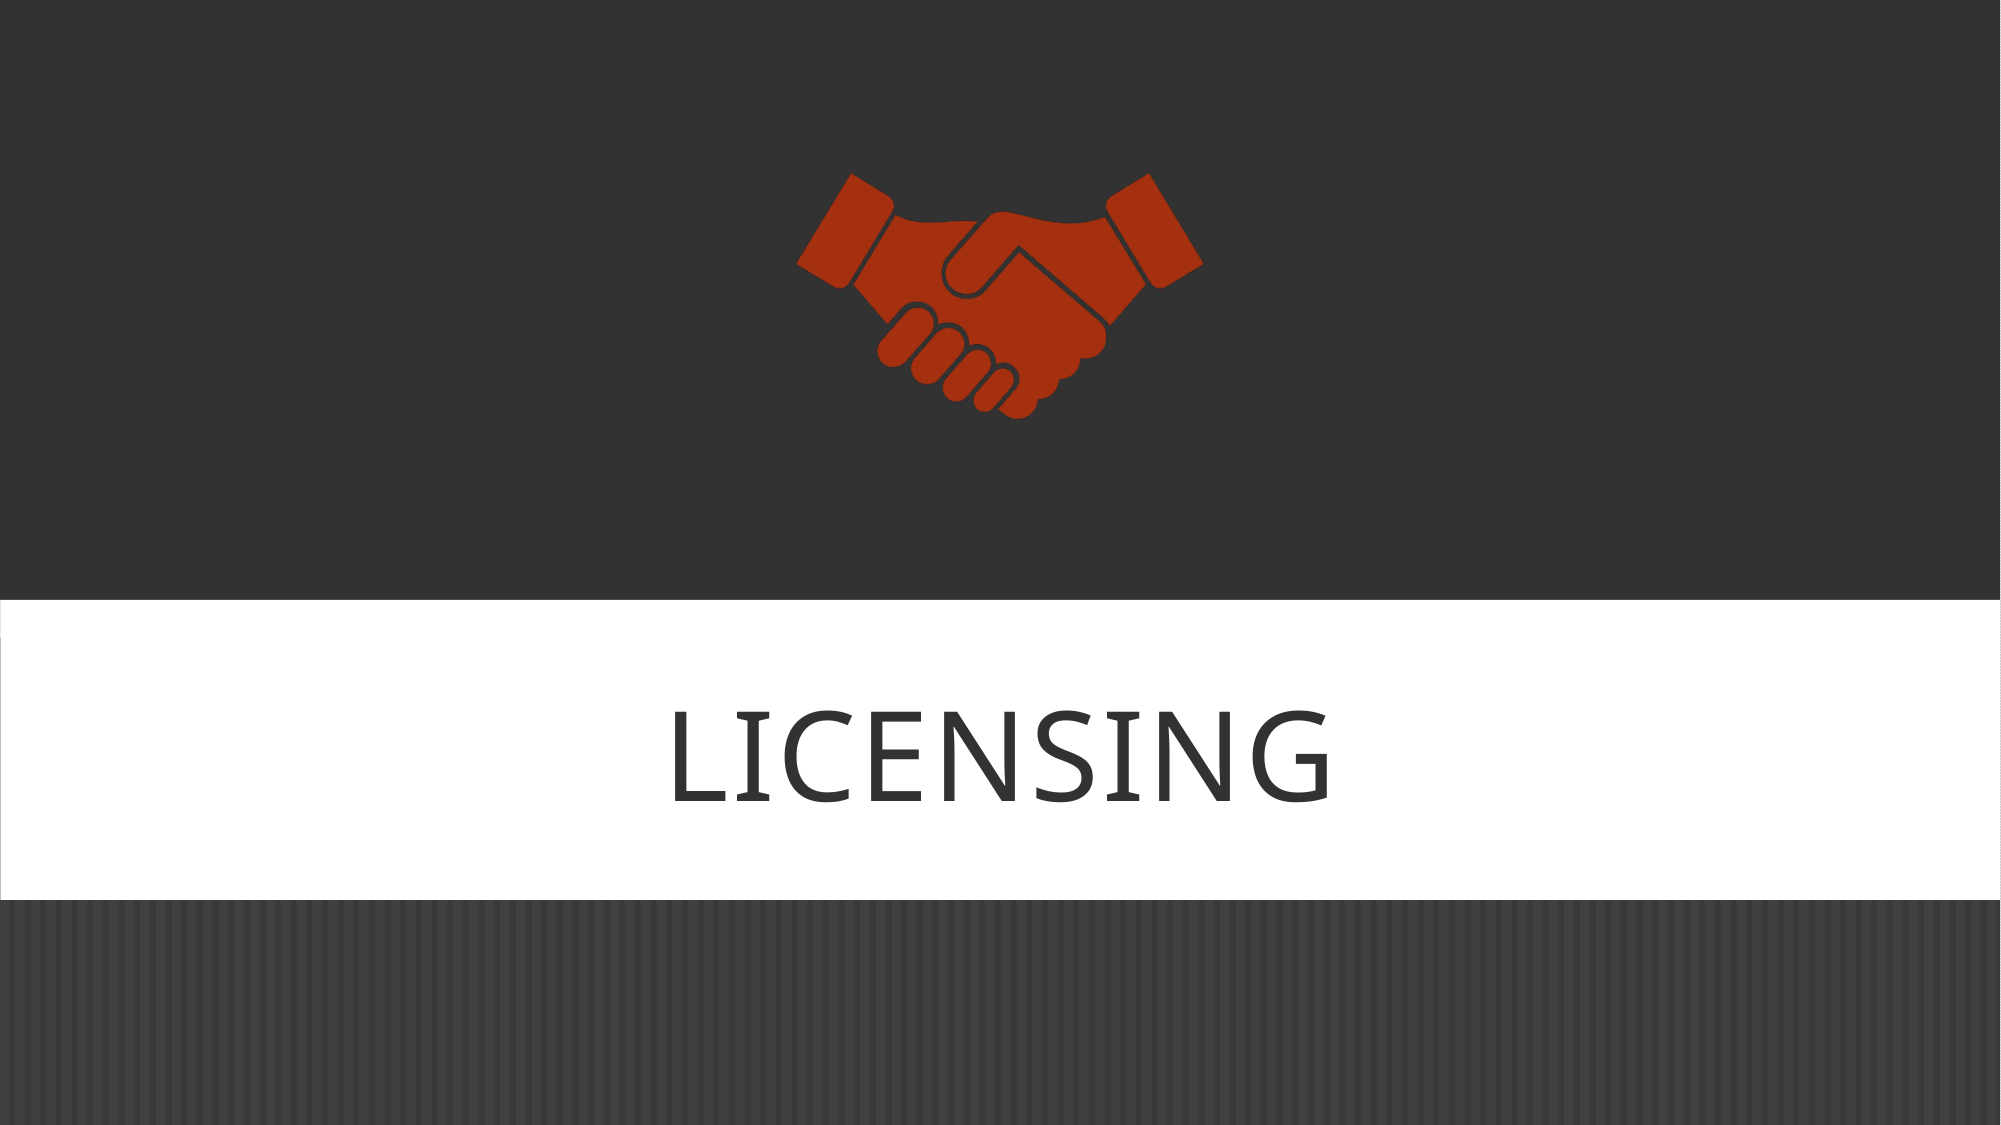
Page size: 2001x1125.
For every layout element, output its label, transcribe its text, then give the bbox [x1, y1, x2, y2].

picture [777, 75, 1222, 520]
text_box [0, 0, 2000, 599]
text_box [0, 599, 2000, 901]
title Licensing [60, 622, 1942, 908]
